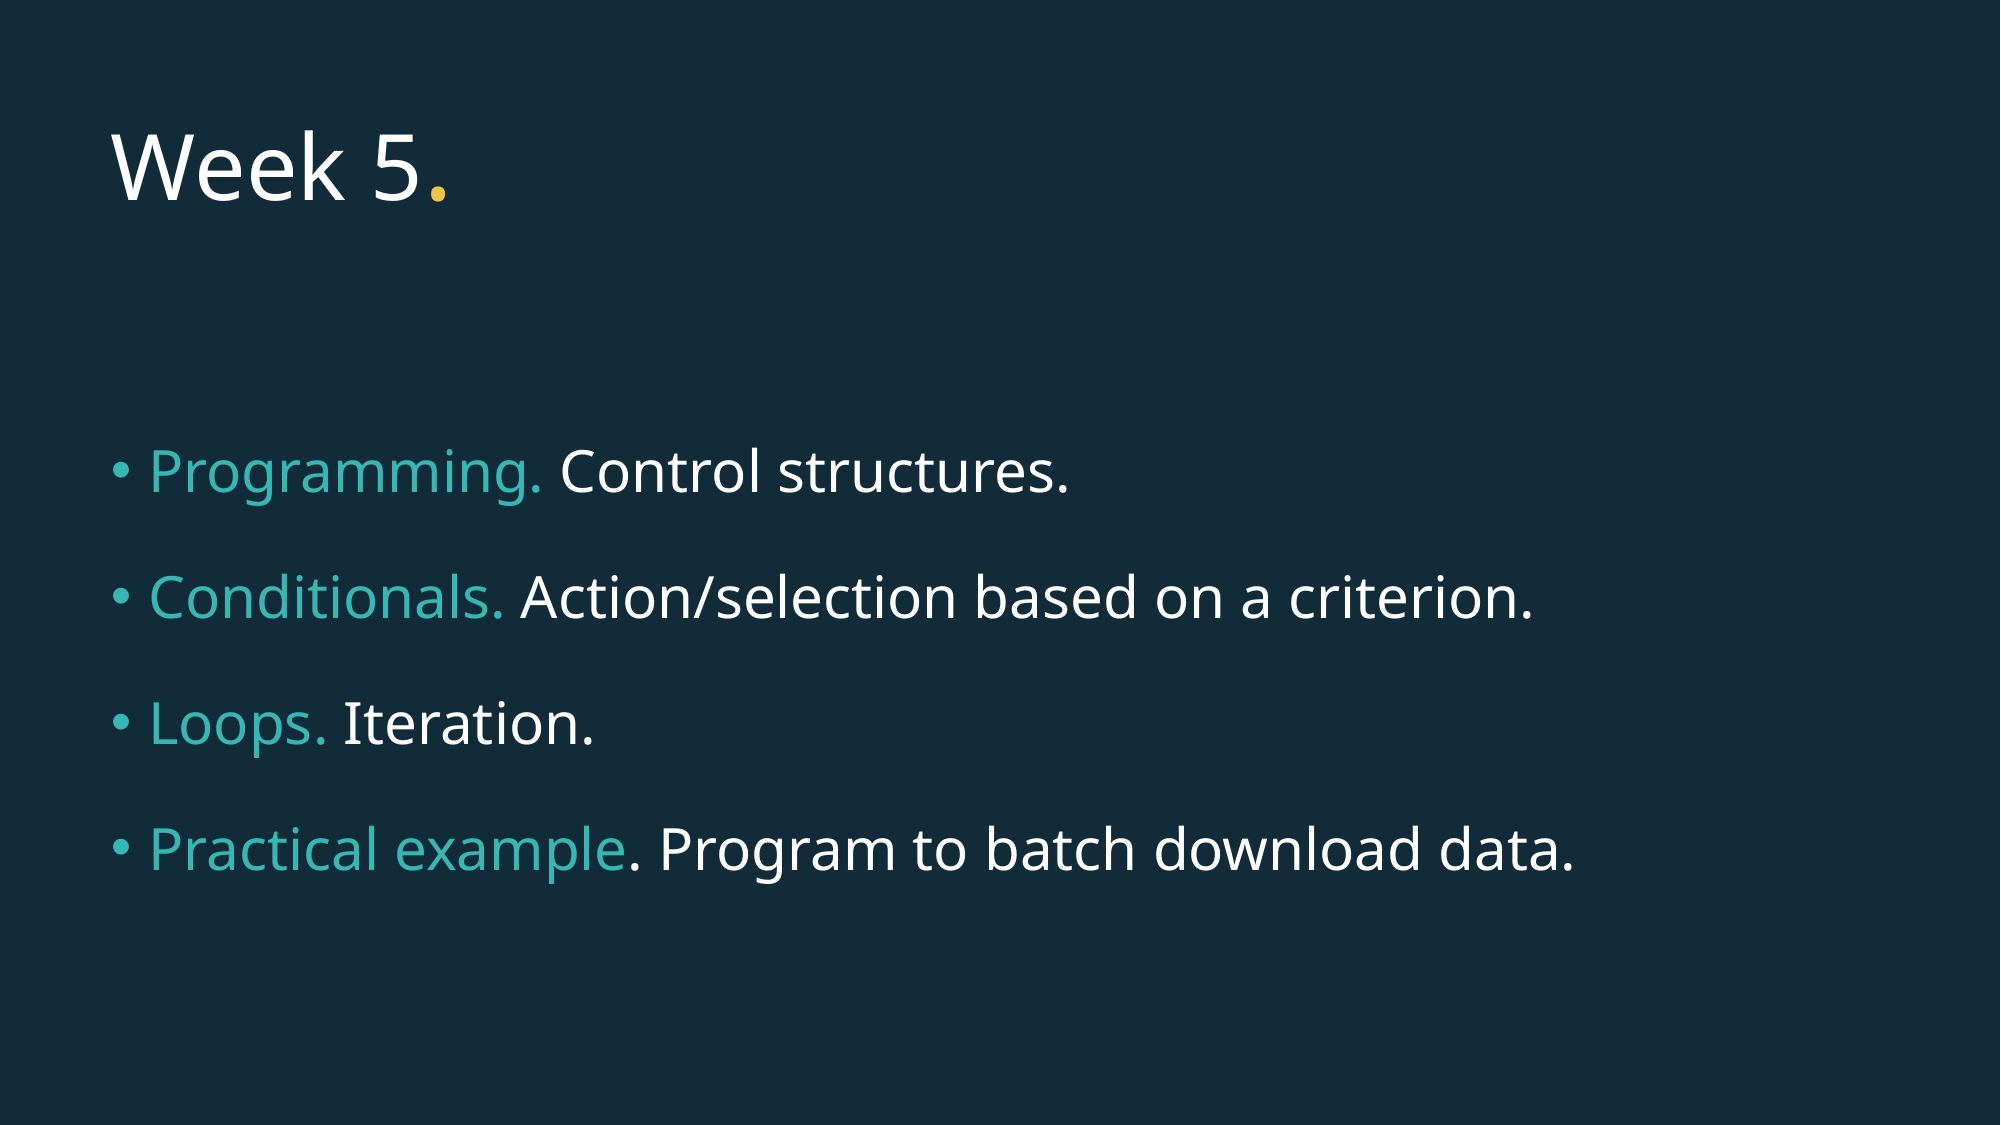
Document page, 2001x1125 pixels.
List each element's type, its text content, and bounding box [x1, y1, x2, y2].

list Programming. Control structures. Conditionals. Action/selection based on a criterion. Loops. Iteration. Practical example. Program to batch download data. [95, 391, 1974, 1106]
title Week 5. [95, 55, 1821, 274]
